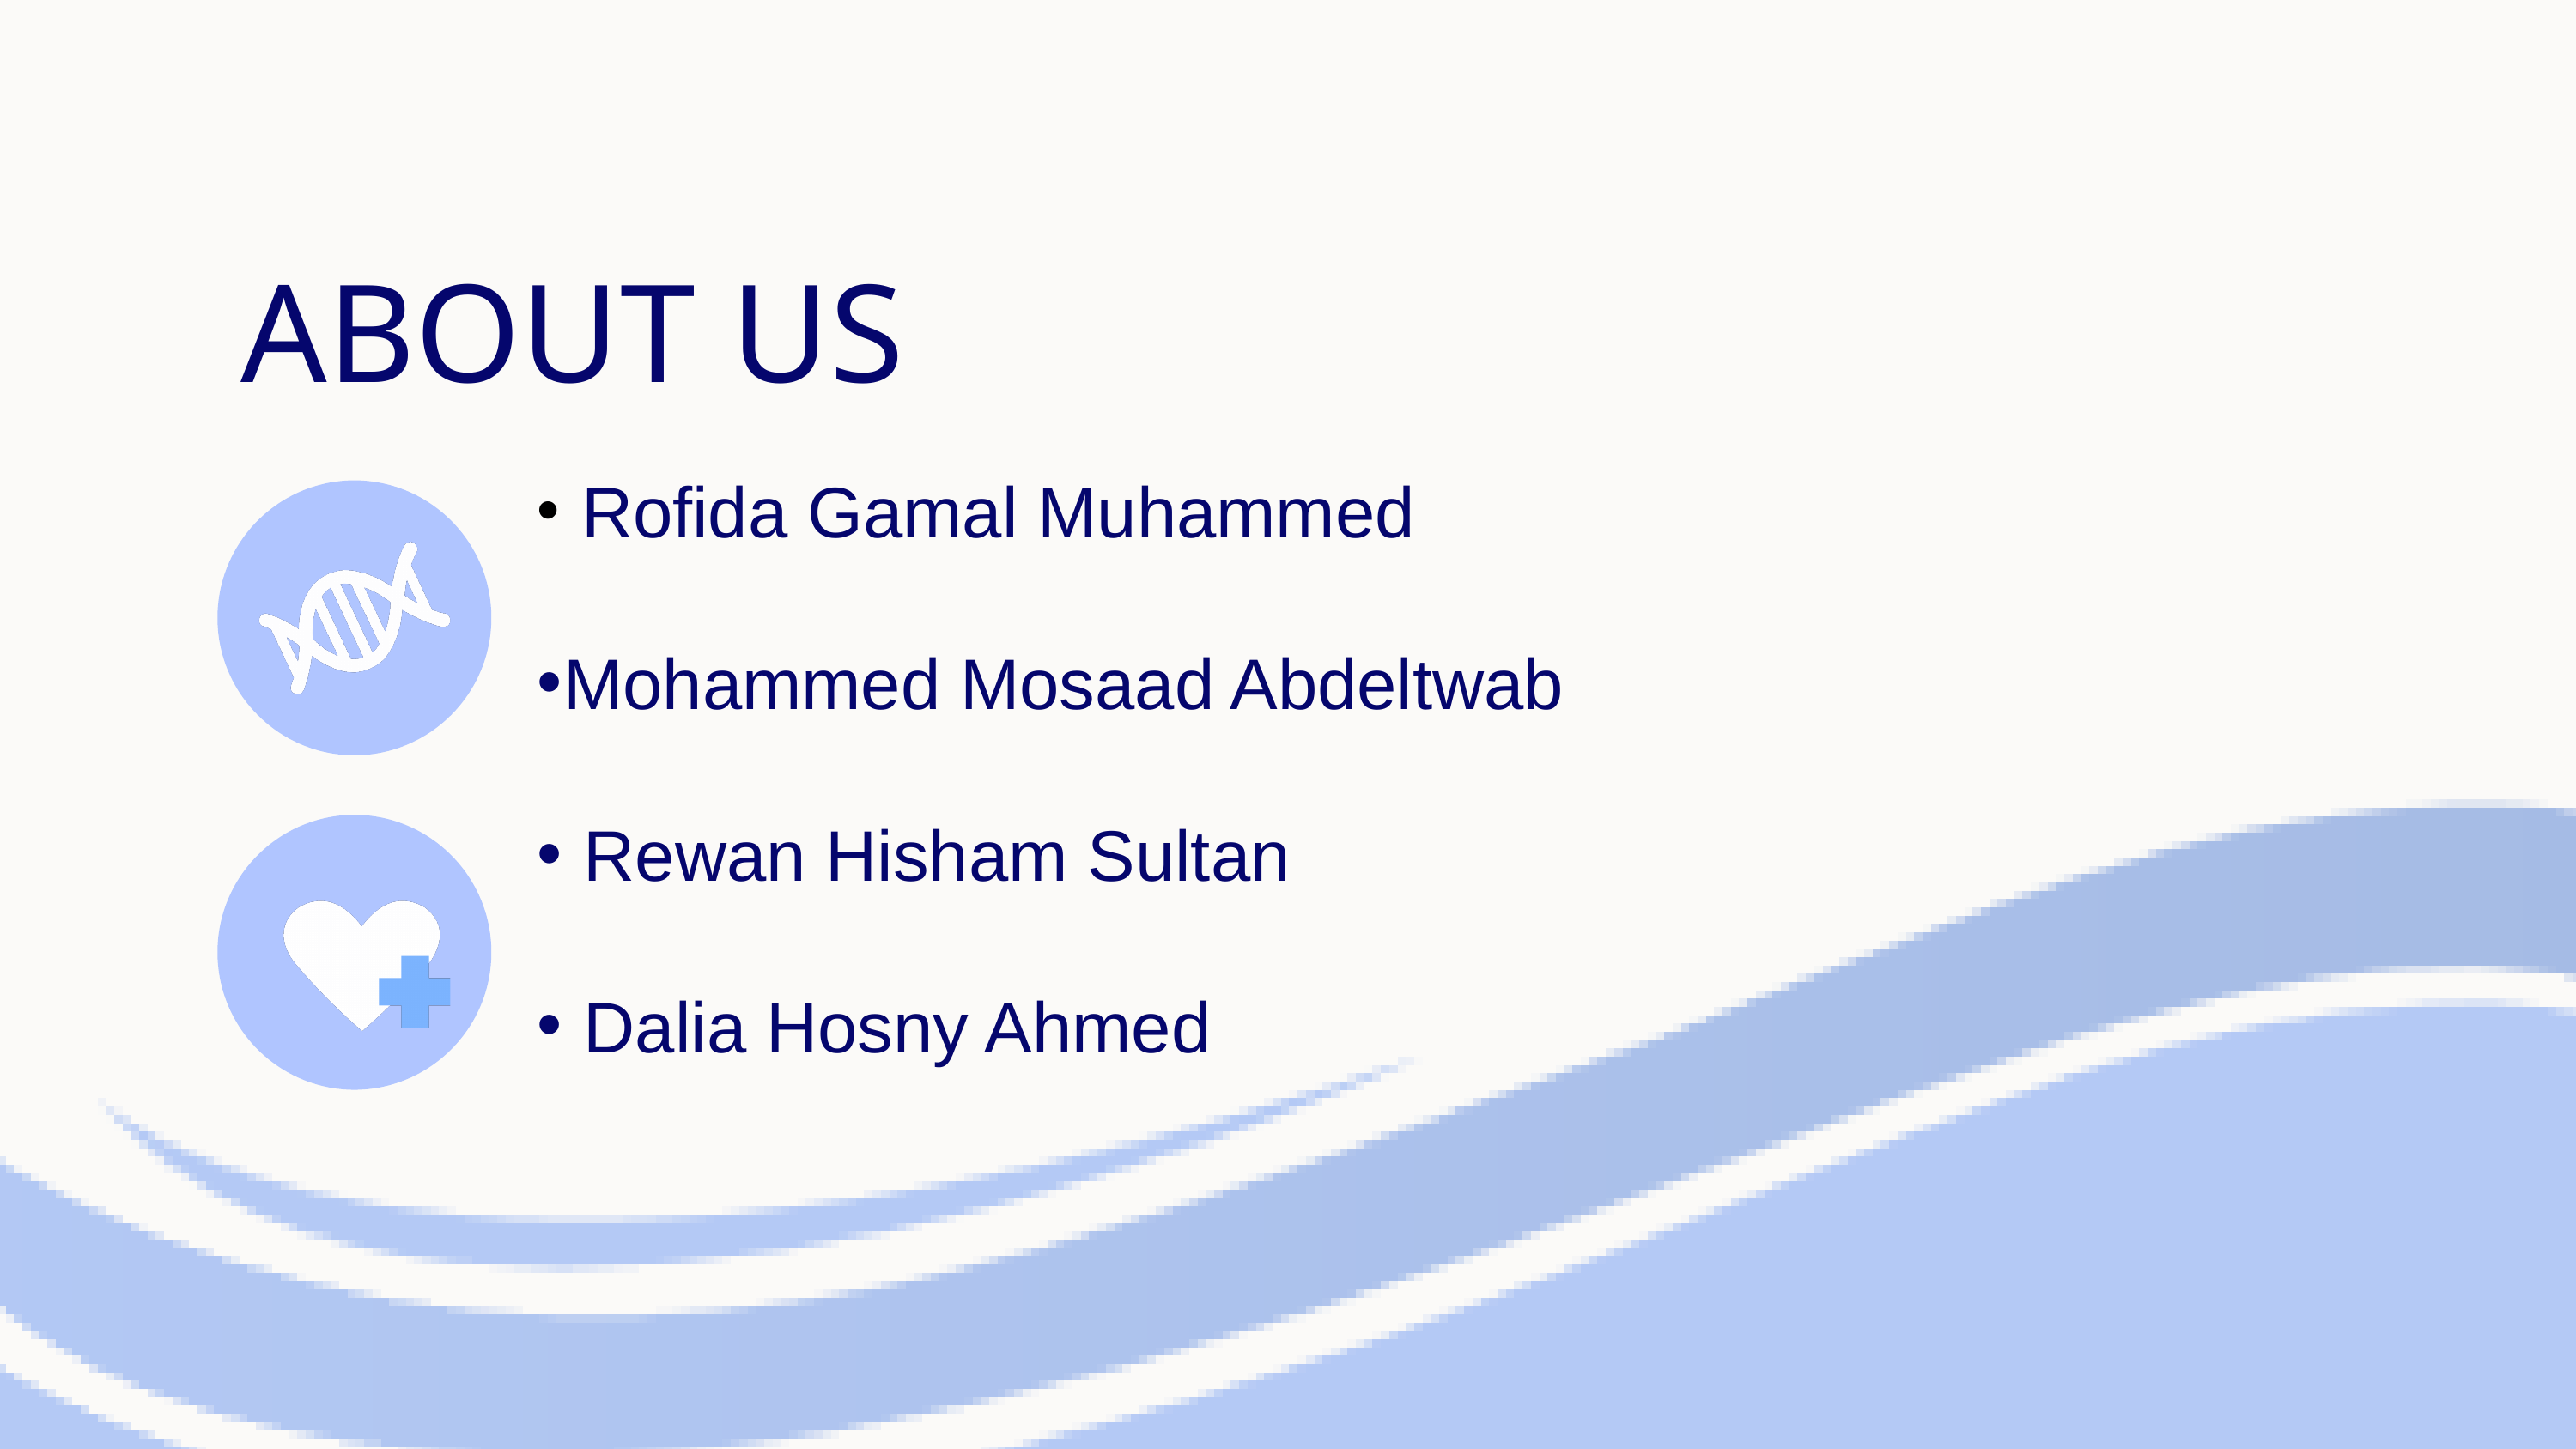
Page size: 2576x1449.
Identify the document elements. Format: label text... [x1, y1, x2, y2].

text_box [0, 791, 2576, 1449]
text_box Rofida Gamal Muhammed Mohammed Mosaad Abdeltwab Rewan Hisham Sultan Dalia Hosny Ahmed [537, 466, 1664, 1068]
text_box ABOUT US [240, 220, 1824, 409]
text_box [216, 814, 493, 1090]
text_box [216, 480, 493, 756]
